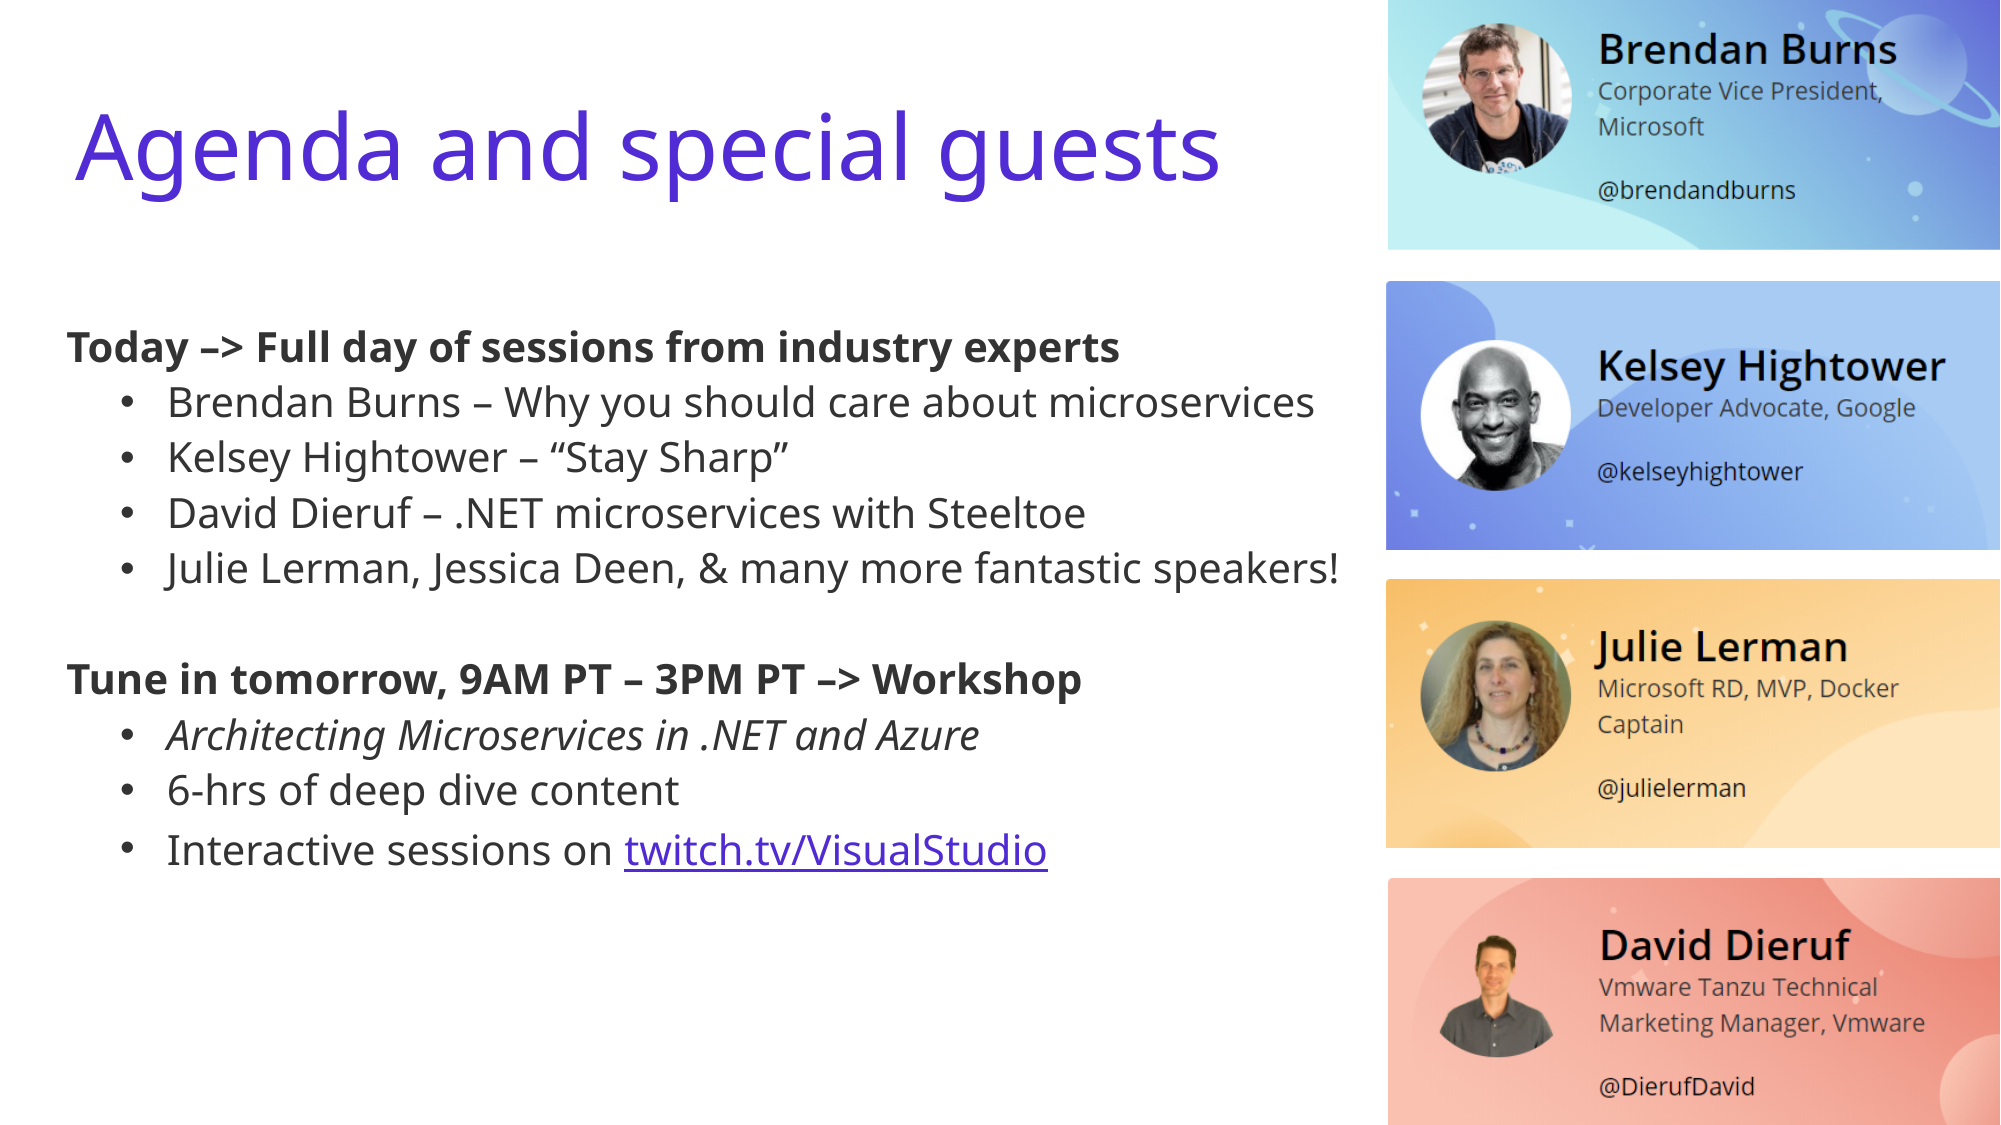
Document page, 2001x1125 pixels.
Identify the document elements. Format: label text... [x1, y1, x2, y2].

picture [1387, 878, 2000, 1125]
title Agenda and special guests [60, 42, 1785, 260]
picture [1387, 0, 2000, 251]
picture [1385, 281, 2000, 550]
picture [1386, 579, 2000, 848]
list Today –> Full day of sessions from industry experts Brendan Burns – Why you should care about microservices Kelsey Hightower – “Stay Sharp” David Dieruf – .NET microservices with Steeltoe Julie Lerman, Jessica Deen, & many more fantastic speakers! Tune in tomorrow, 9AM PT – 3PM PT –> Workshop Architecting Microservices in .NET and Azure 6-hrs of deep dive content Interactive sessions on twitch.tv/VisualStudio [30, 318, 1420, 898]
